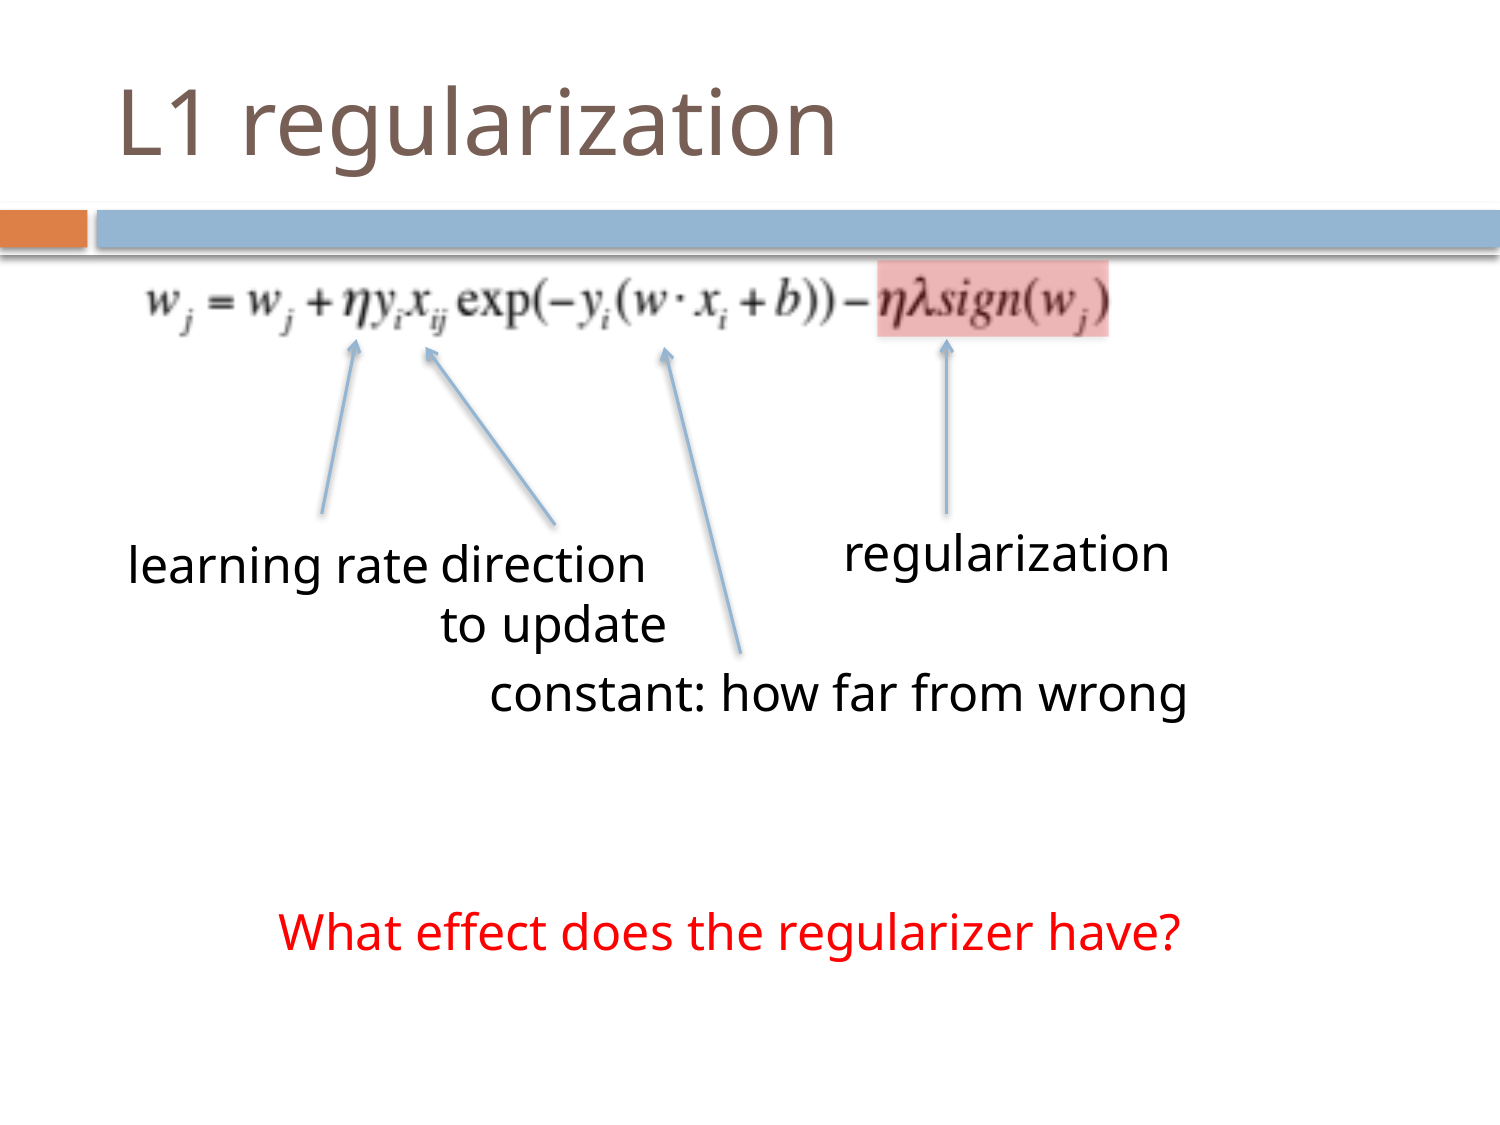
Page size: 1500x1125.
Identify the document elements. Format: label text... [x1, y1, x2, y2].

text_box learning rate [112, 526, 445, 602]
text_box [876, 259, 1110, 263]
text_box regularization [828, 513, 1187, 589]
text_box constant: how far from wrong [474, 653, 1205, 729]
title L1 regularization [100, 37, 1438, 200]
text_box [321, 338, 357, 515]
text_box direction to update [425, 524, 657, 660]
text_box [425, 346, 556, 526]
text_box What effect does the regularizer have? [263, 893, 1197, 969]
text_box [139, 264, 1116, 342]
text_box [663, 346, 741, 654]
